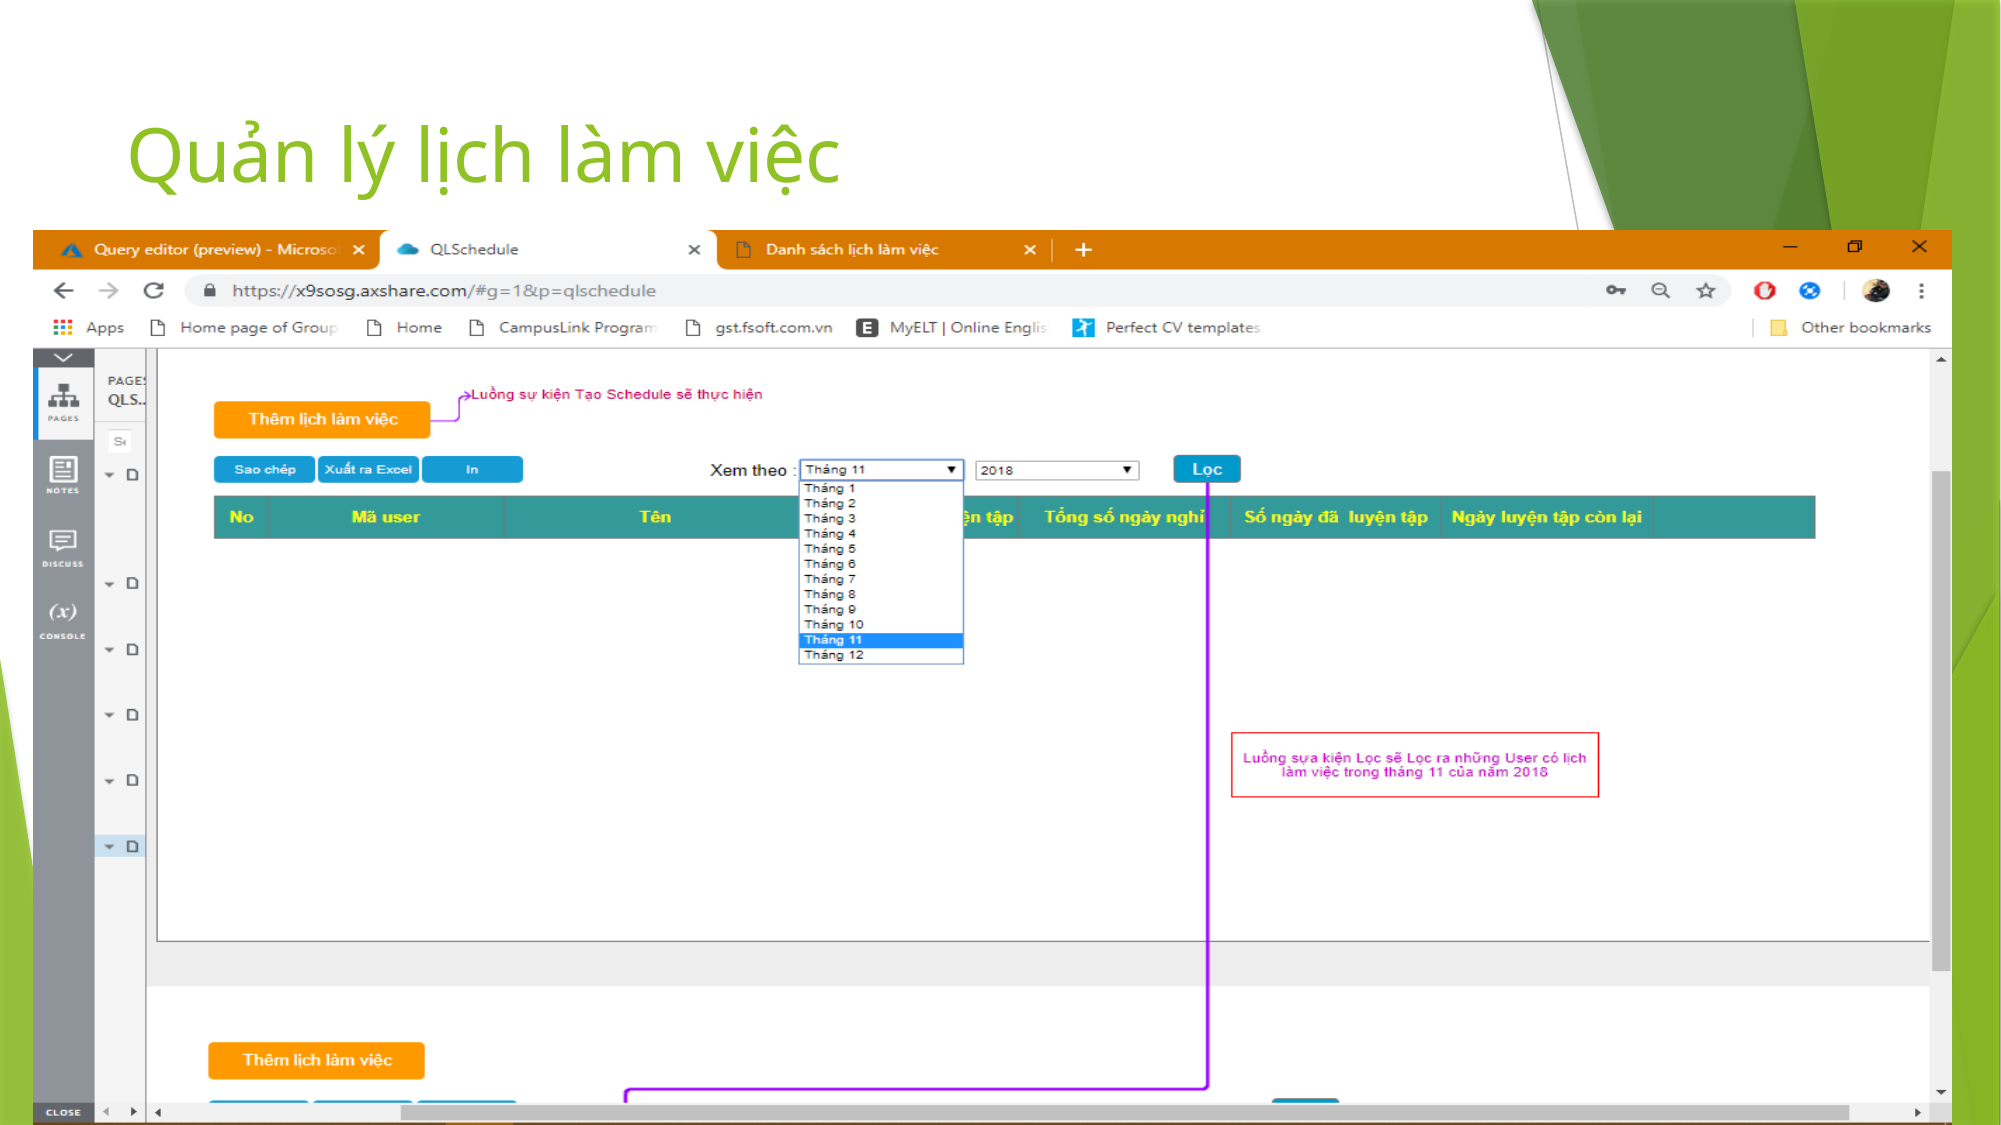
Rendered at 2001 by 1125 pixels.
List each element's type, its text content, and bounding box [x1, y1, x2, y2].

title Quản lý lịch làm việc [111, 99, 1522, 227]
picture [32, 229, 1953, 1125]
